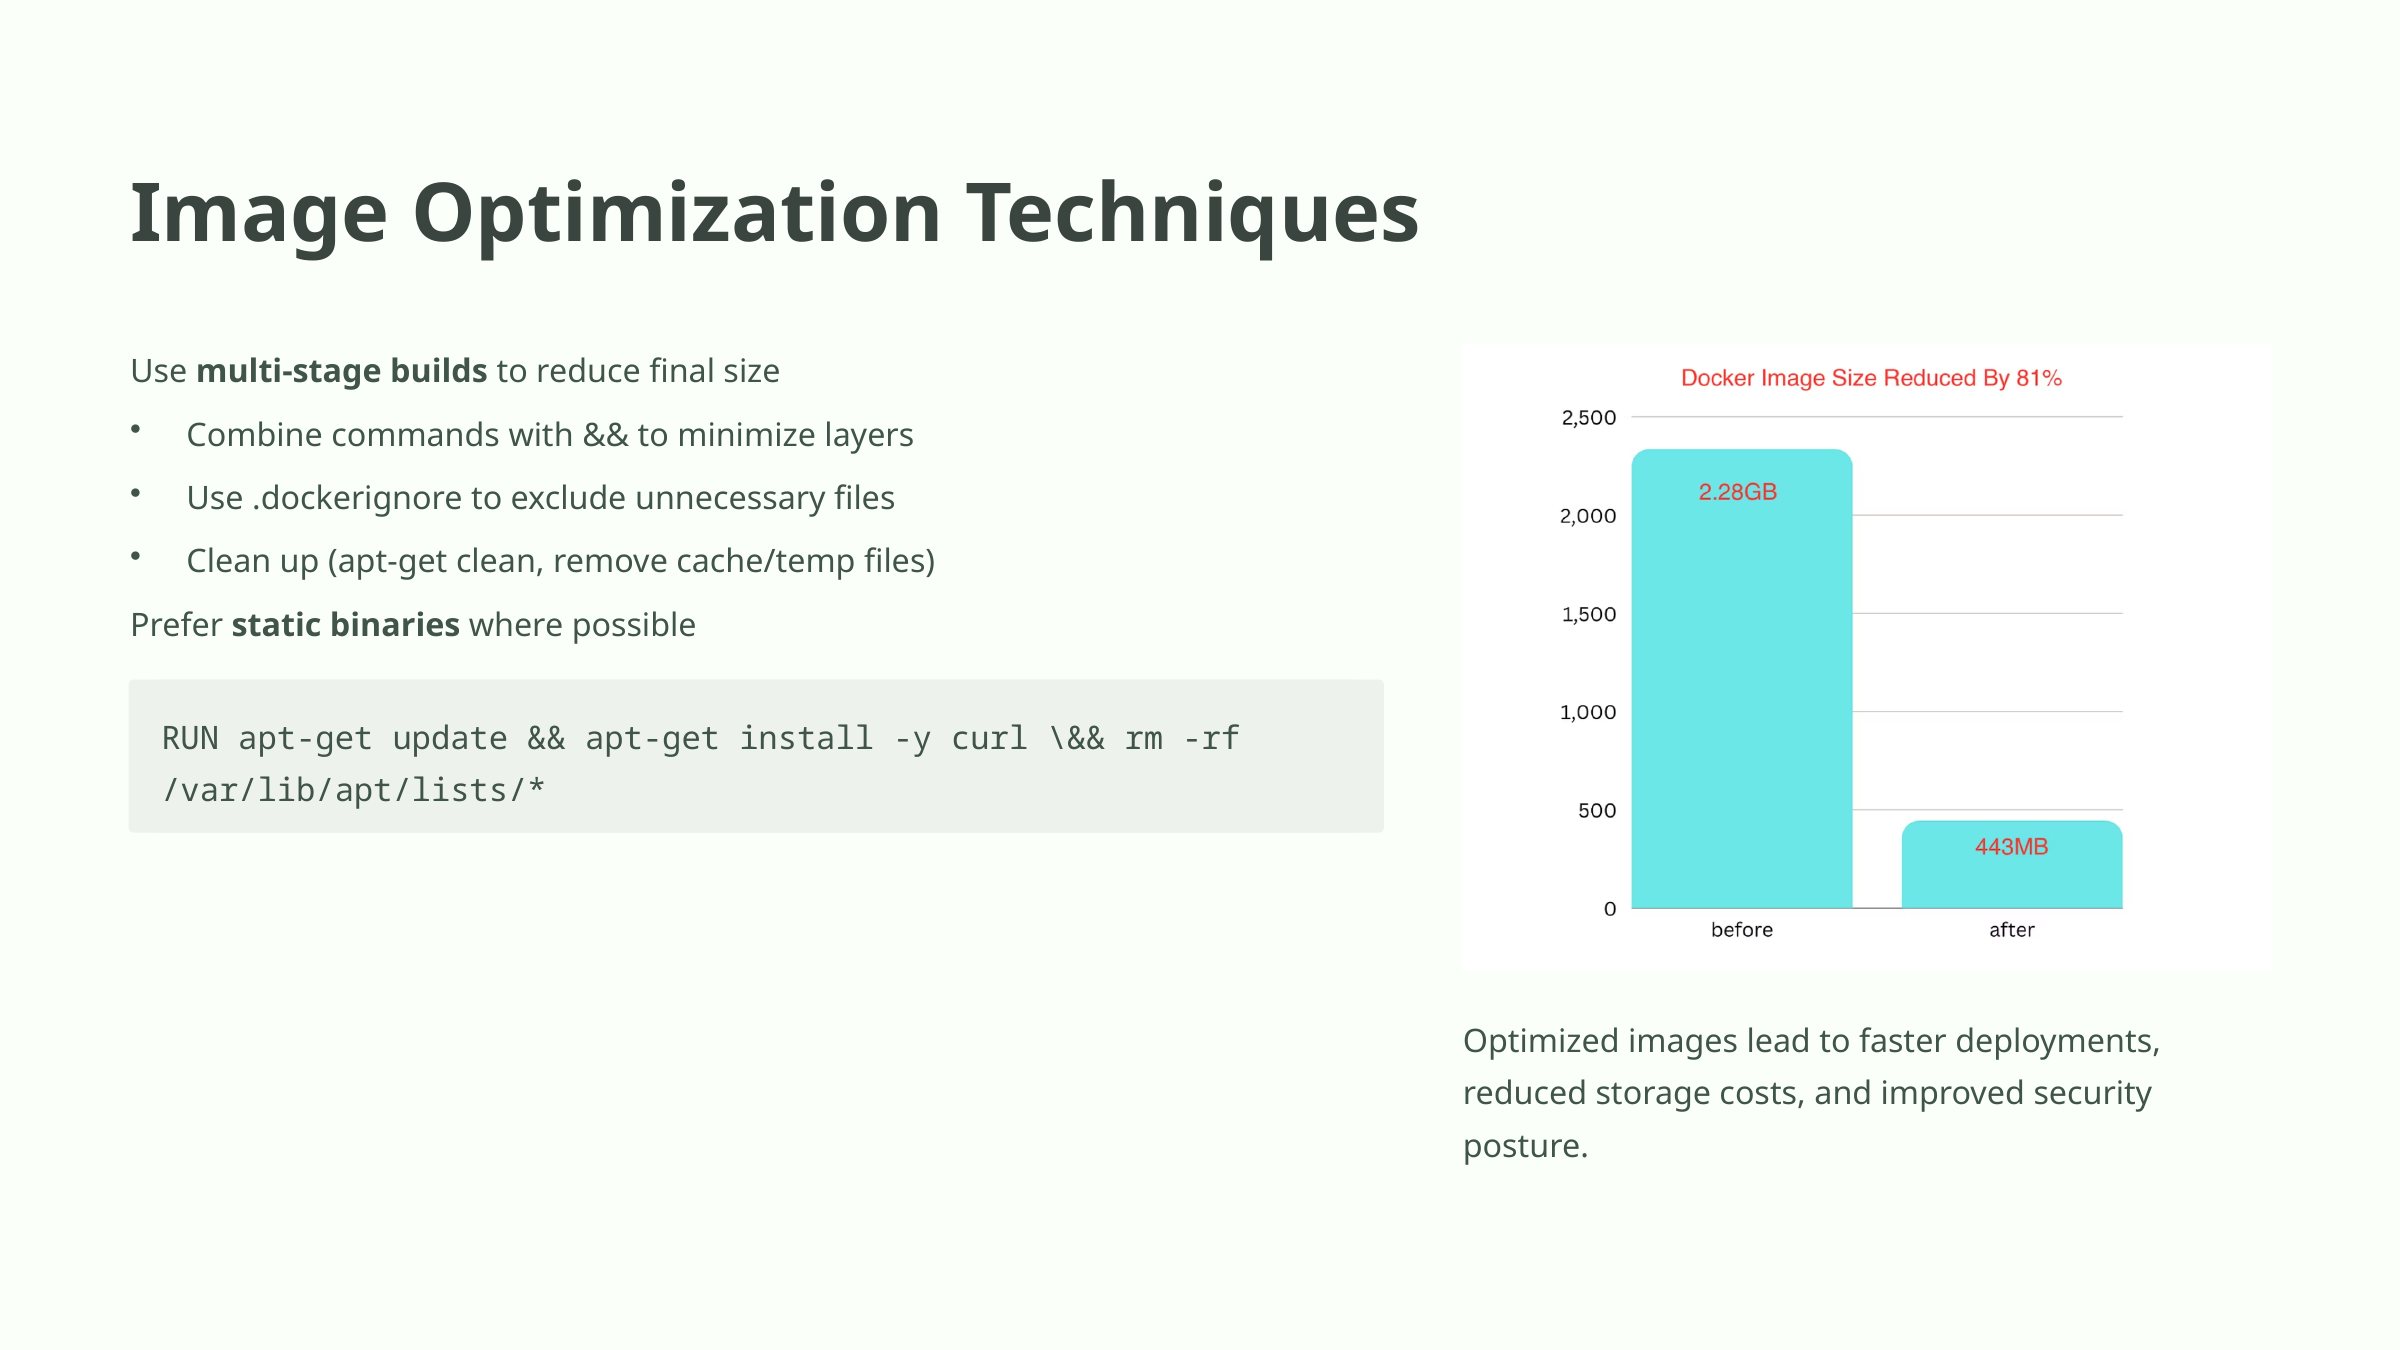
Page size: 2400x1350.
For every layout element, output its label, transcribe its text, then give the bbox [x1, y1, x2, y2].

text_box Clean up (apt-get clean, remove cache/temp files) [130, 527, 1383, 580]
text_box Image Optimization Techniques [130, 157, 1446, 259]
text_box Prefer static binaries where possible [130, 590, 1383, 643]
text_box RUN apt-get update && apt-get install -y curl \&& rm -rf /var/lib/apt/lists/* [161, 703, 1352, 809]
text_box Combine commands with && to minimize layers [130, 400, 1383, 453]
text_box Use .dockerignore to exclude unnecessary files [130, 463, 1383, 516]
text_box [128, 679, 1384, 833]
text_box Optimized images lead to faster deployments, reduced storage costs, and improved security posture. [1462, 1007, 2271, 1164]
text_box Use multi-stage builds to reduce final size [130, 336, 1383, 389]
picture [1462, 344, 2271, 971]
